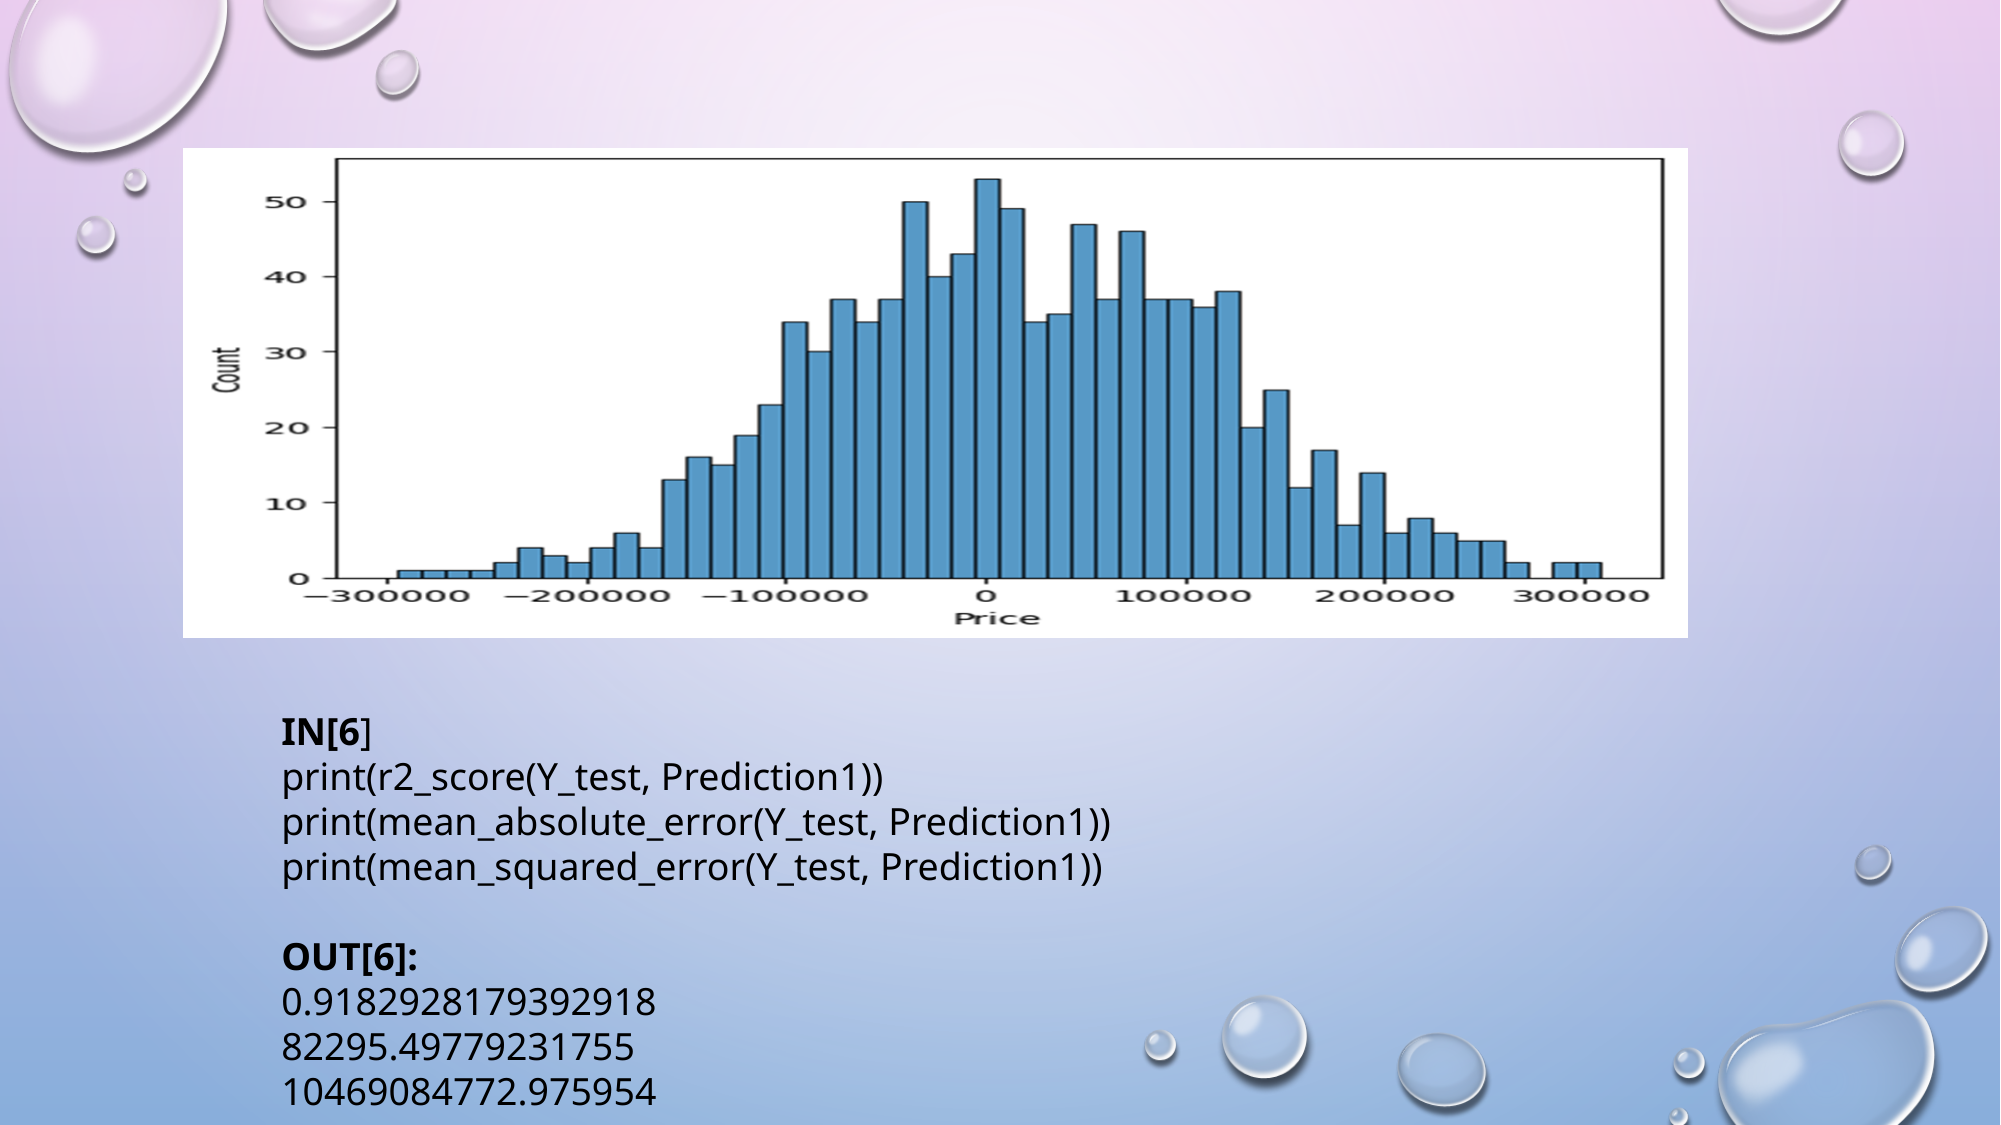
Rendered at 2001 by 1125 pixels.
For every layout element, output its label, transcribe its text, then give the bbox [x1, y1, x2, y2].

text_box IN[6] print(r2_score(Y_test, Prediction1)) print(mean_absolute_error(Y_test, Prediction1)) print(mean_squared_error(Y_test, Prediction1)) OUT[6]: 0.9182928179392918 82295.49779231755 10469084772.975954 [266, 700, 1267, 1121]
picture [0, 0, 2000, 1125]
